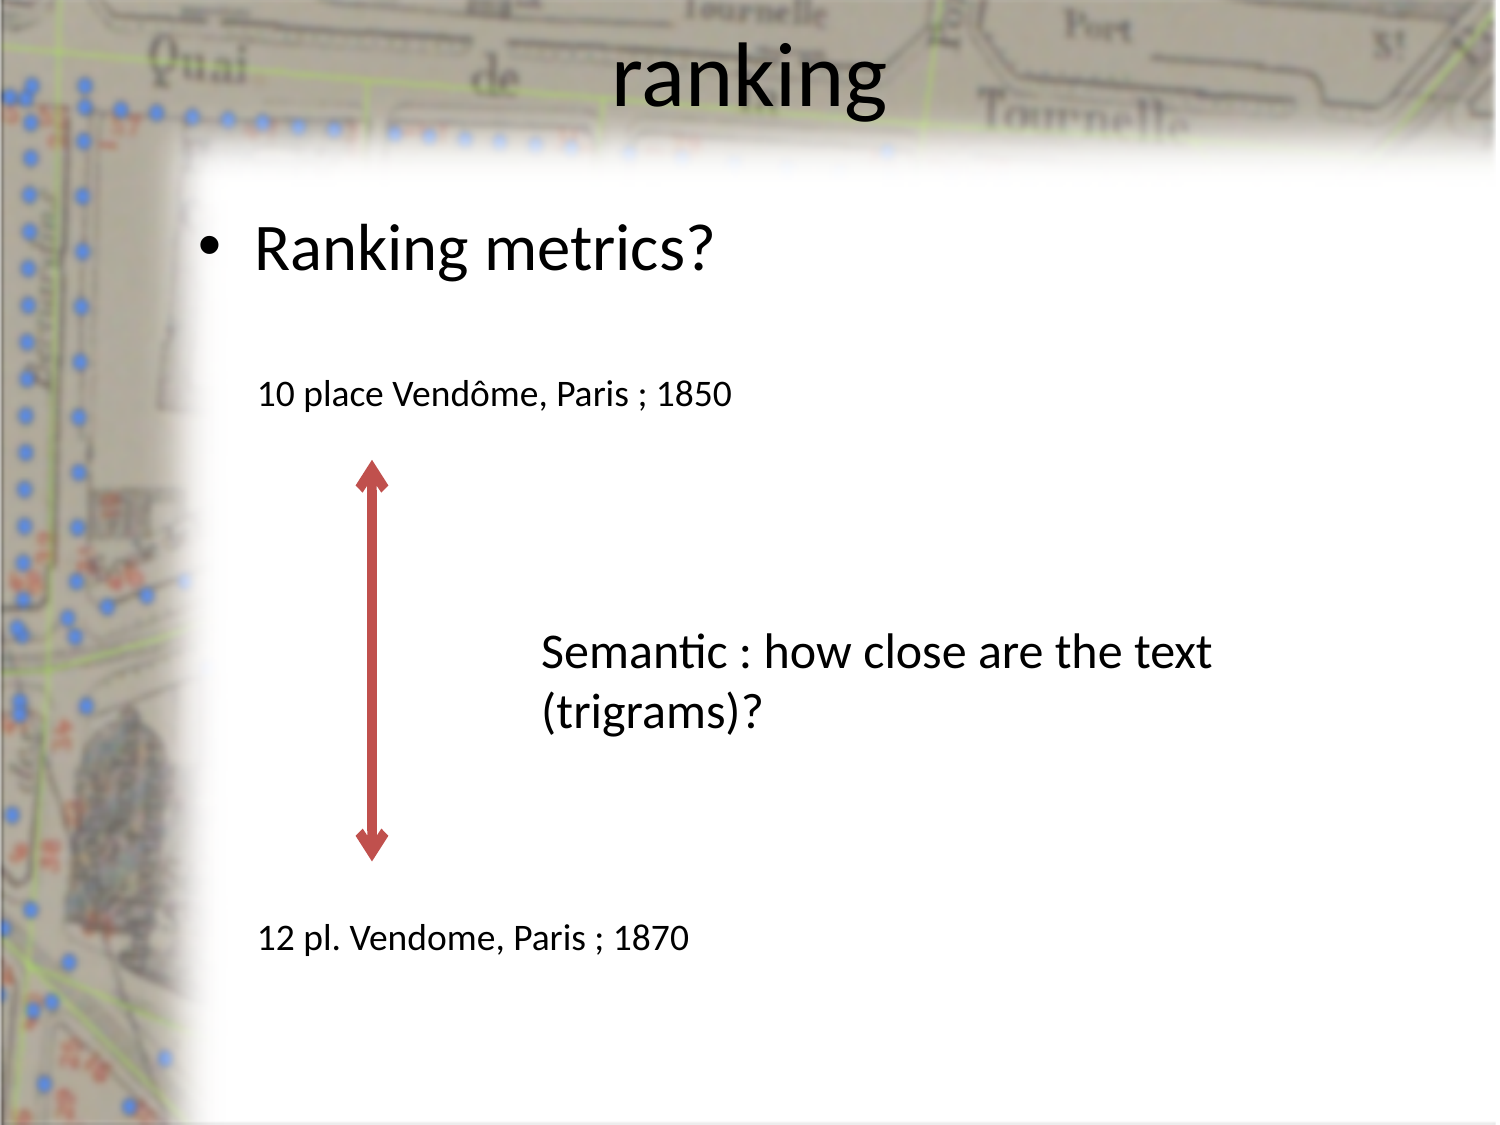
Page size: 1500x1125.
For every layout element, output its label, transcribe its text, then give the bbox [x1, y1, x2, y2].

text_box 10 place Vendôme, Paris ; 1850 [242, 361, 1435, 422]
picture [0, 0, 1496, 1125]
text_box Semantic : how close are the text (trigrams)? [526, 611, 1271, 746]
text_box 12 pl. Vendome, Paris ; 1870 [242, 905, 1435, 965]
list Ranking metrics? [183, 196, 1425, 1125]
title ranking [75, 0, 1425, 143]
